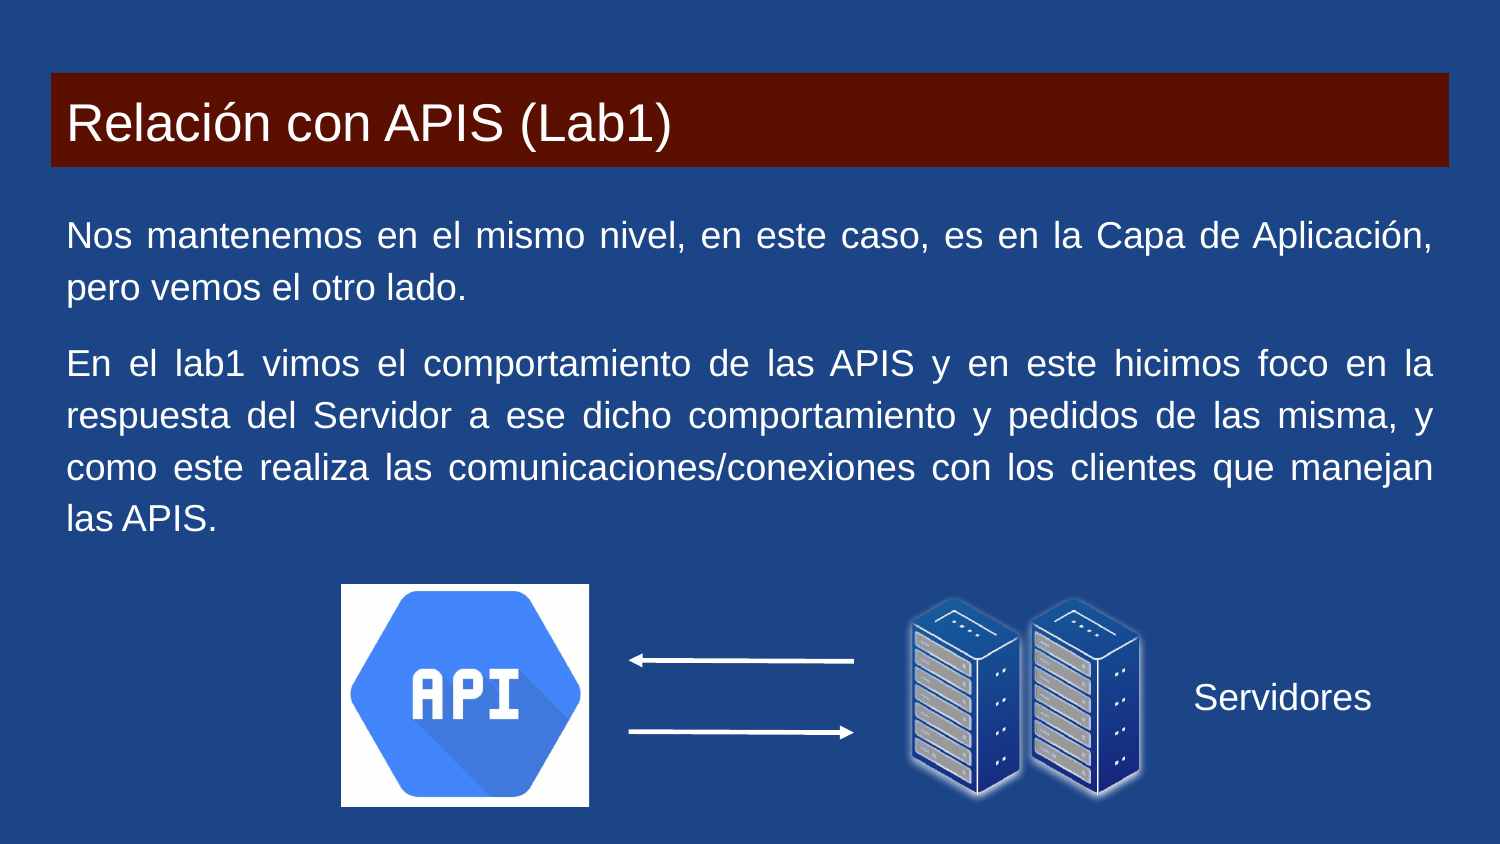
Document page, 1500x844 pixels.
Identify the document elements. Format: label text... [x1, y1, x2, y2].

picture [871, 584, 1179, 807]
title Relación con APIS (Lab1) [51, 72, 1449, 167]
list Nos mantenemos en el mismo nivel, en este caso, es en la Capa de Aplicación, pero vemos el otro lado. En el lab1 vimos el comportamiento de las APIS y en este hicimos foco en la respuesta del Servidor a ese dicho comportamiento y pedidos de las misma, y como este realiza las comunicaciones/conexiones con los clientes que manejan las APIS. [51, 189, 1449, 585]
text_box Servidores [1183, 666, 1388, 725]
picture [340, 584, 590, 807]
